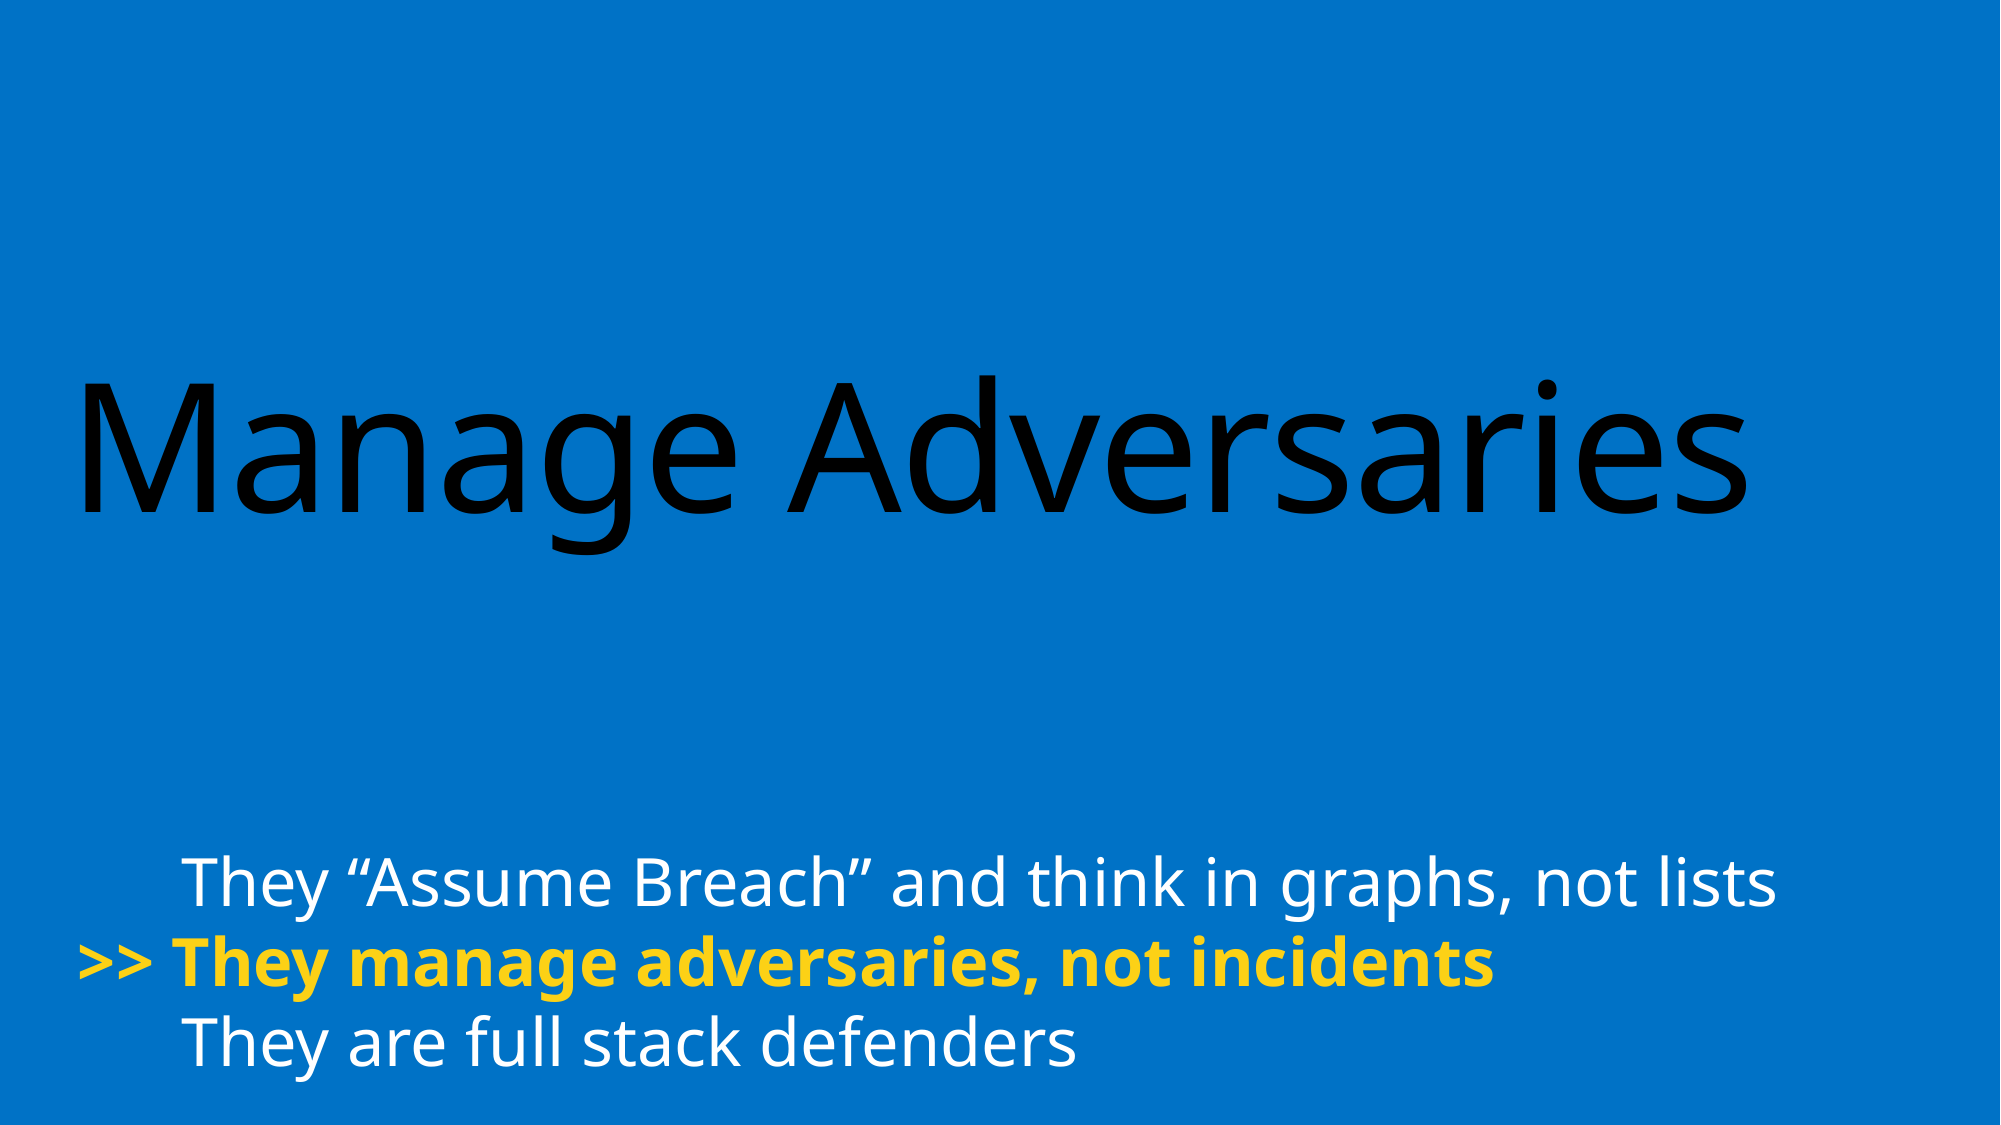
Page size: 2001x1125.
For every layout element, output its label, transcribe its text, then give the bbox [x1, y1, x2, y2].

title Manage Adversaries [44, 341, 1956, 637]
text_box They “Assume Breach” and think in graphs, not lists >> They manage adversaries, not incidents They are full stack defenders [63, 832, 2000, 1088]
